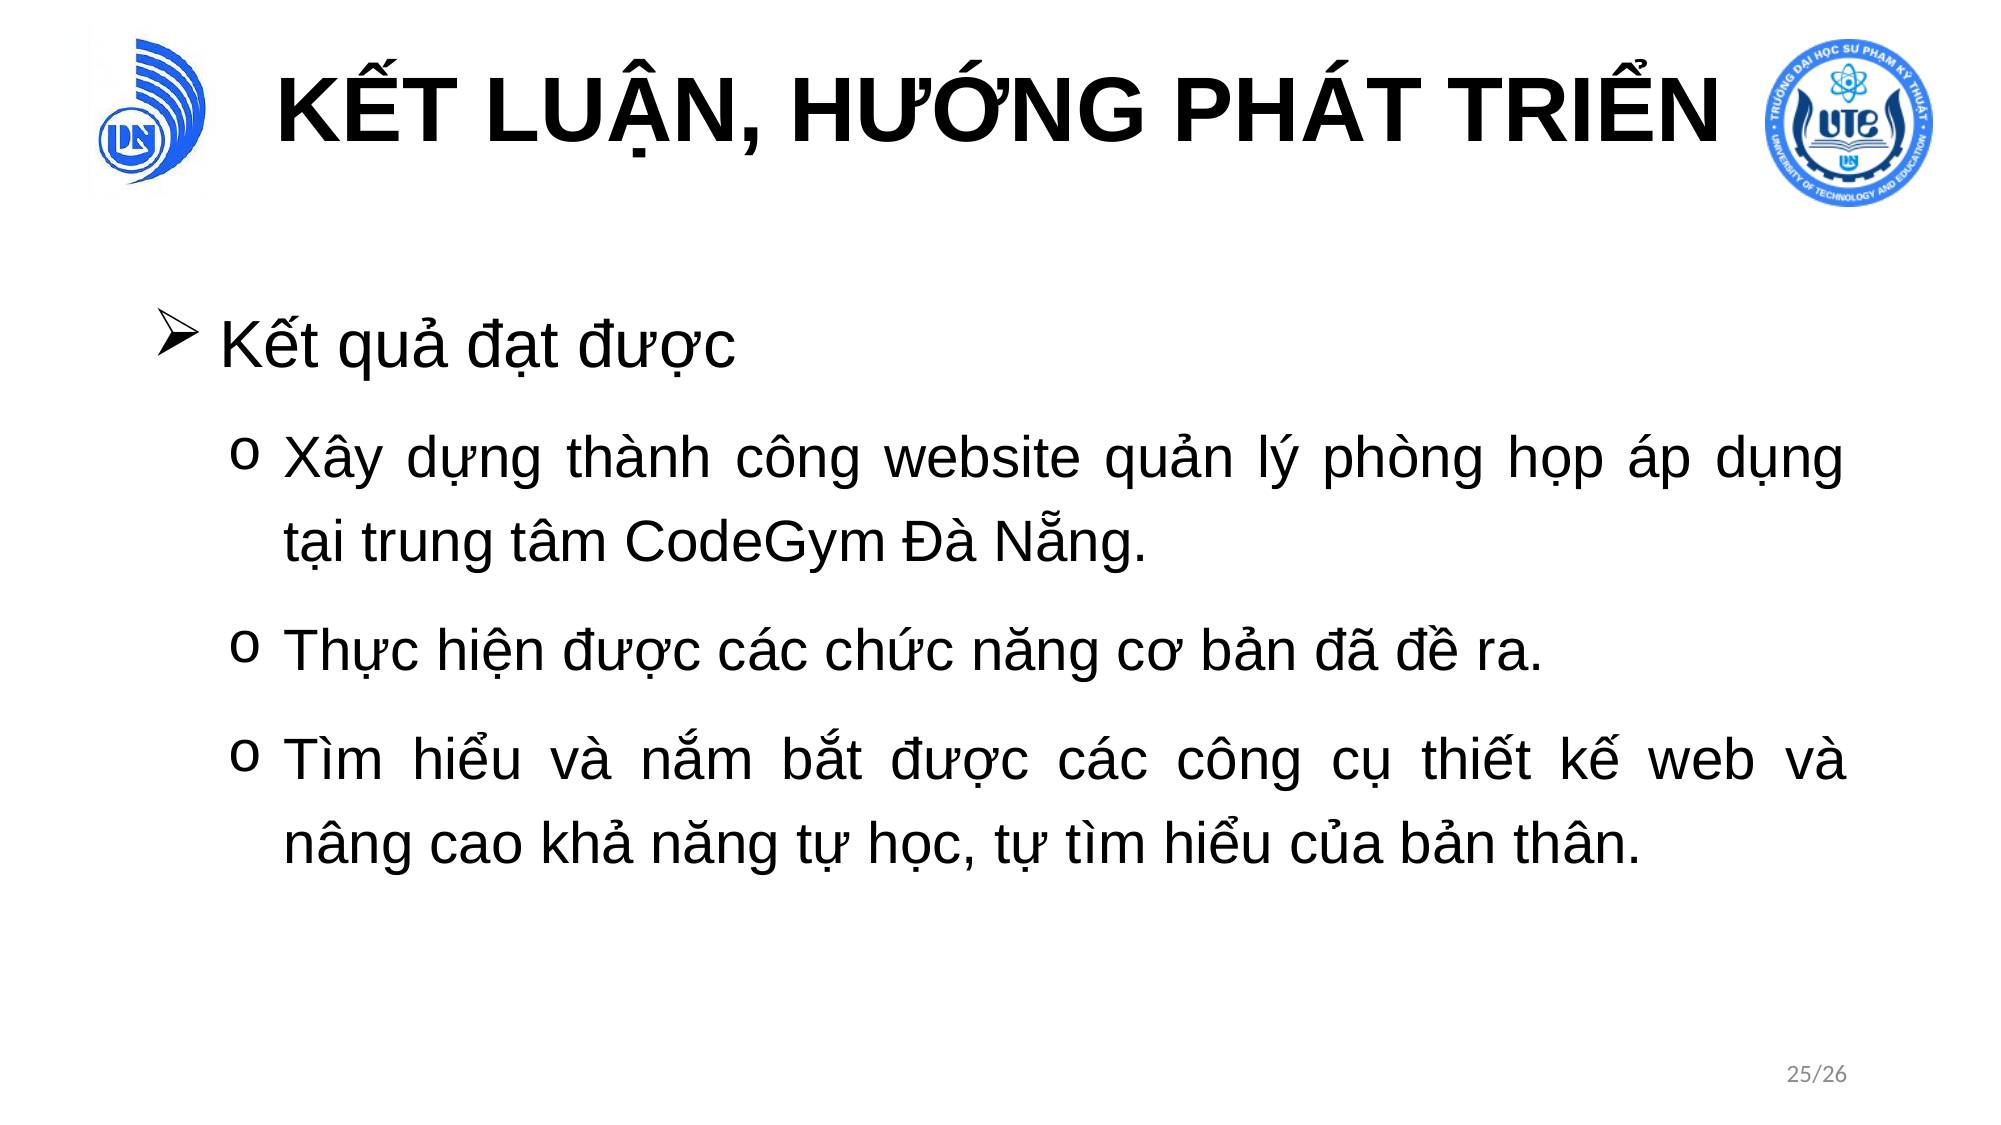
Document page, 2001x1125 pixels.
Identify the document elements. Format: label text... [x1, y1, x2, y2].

picture [1863, 39, 1933, 207]
slide_number 25/26 [1412, 1042, 1863, 1103]
list Kết quả đạt được Xây dựng thành công website quản lý phòng họp áp dụng tại trung tâm CodeGym Đà Nẵng. Thực hiện được các chức năng cơ bản đã đề ra. Tìm hiểu và nắm bắt được các công cụ thiết kế web và nâng cao khả năng tự học, tự tìm hiểu của bản thân. [137, 277, 1863, 958]
title KẾT LUẬN, HƯỚNG PHÁT TRIỂN [137, 2, 1863, 221]
